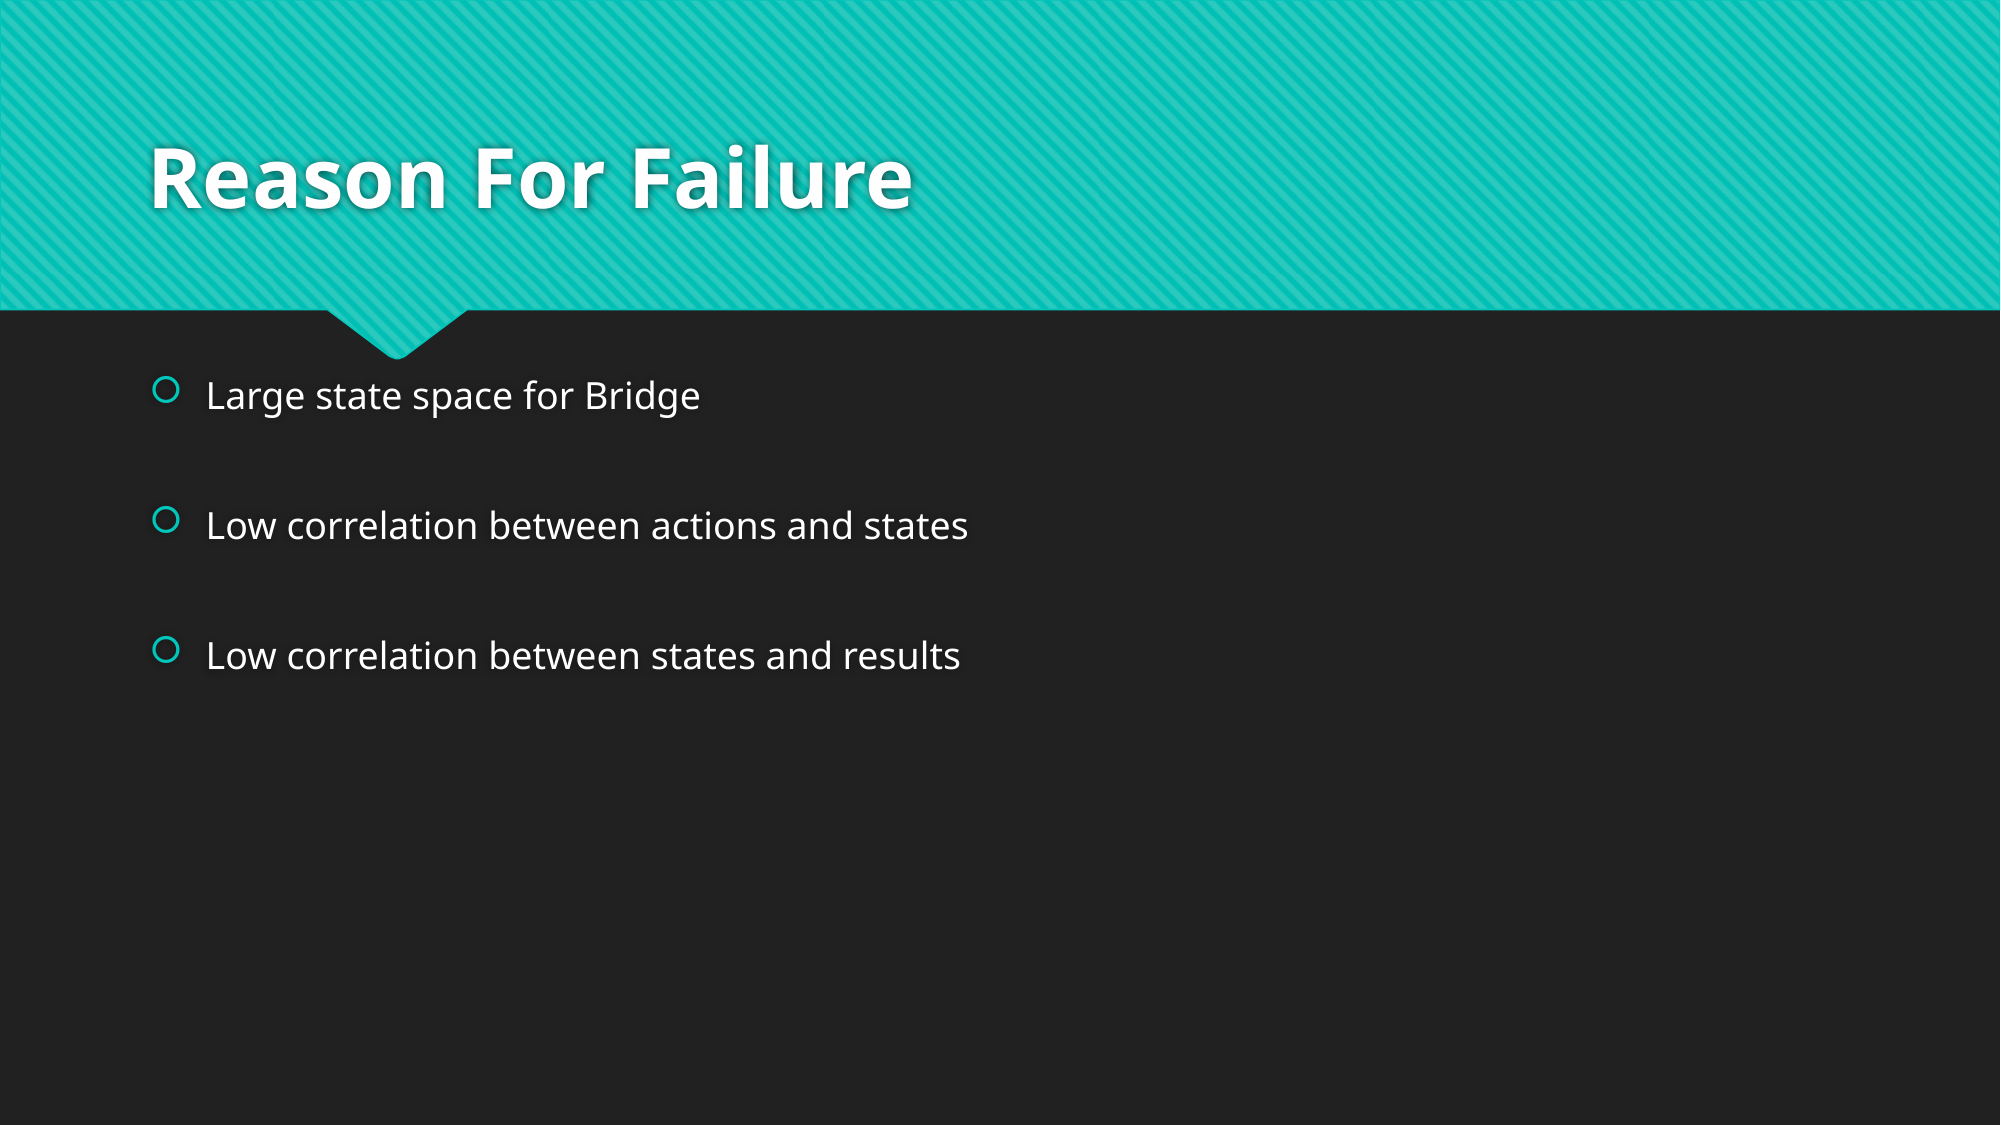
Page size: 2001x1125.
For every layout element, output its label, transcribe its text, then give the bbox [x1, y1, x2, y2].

title Reason For Failure [132, 73, 1868, 233]
list Large state space for Bridge Low correlation between actions and states Low correlation between states and results [134, 364, 1866, 962]
